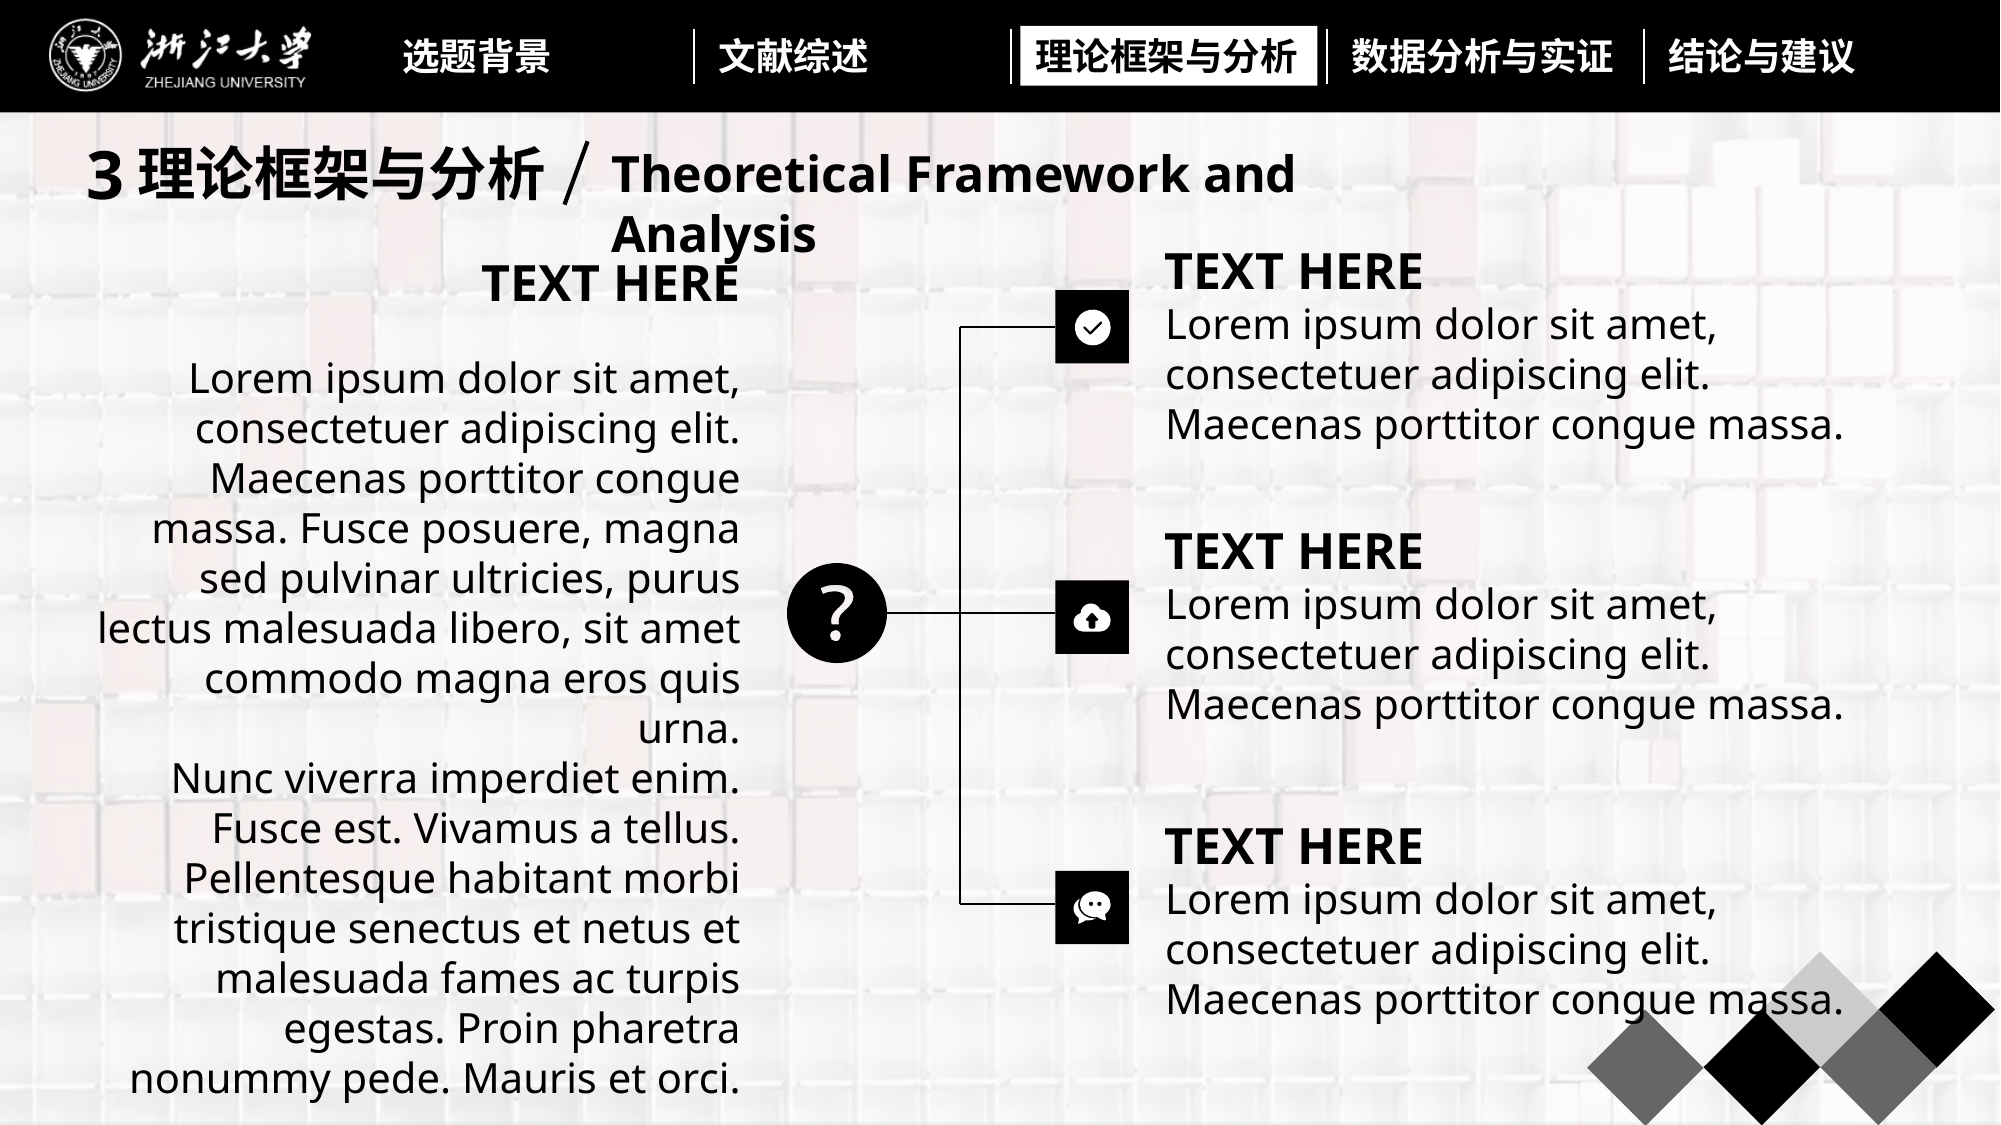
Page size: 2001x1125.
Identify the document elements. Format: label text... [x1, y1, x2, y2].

text_box 数据分析与实证 [1336, 25, 1634, 86]
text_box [1604, 968, 1978, 1109]
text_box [74, 124, 1486, 221]
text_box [75, 243, 756, 1017]
text_box 文献综述 [703, 25, 1001, 86]
picture [49, 16, 323, 96]
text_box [786, 290, 1129, 945]
text_box [0, 0, 2000, 113]
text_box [1150, 512, 1875, 737]
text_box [1150, 232, 1875, 457]
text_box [1150, 807, 1875, 1032]
text_box 选题背景 [387, 25, 685, 86]
text_box 理论框架与分析 [1020, 25, 1318, 86]
text_box 结论与建议 [1653, 25, 1951, 86]
